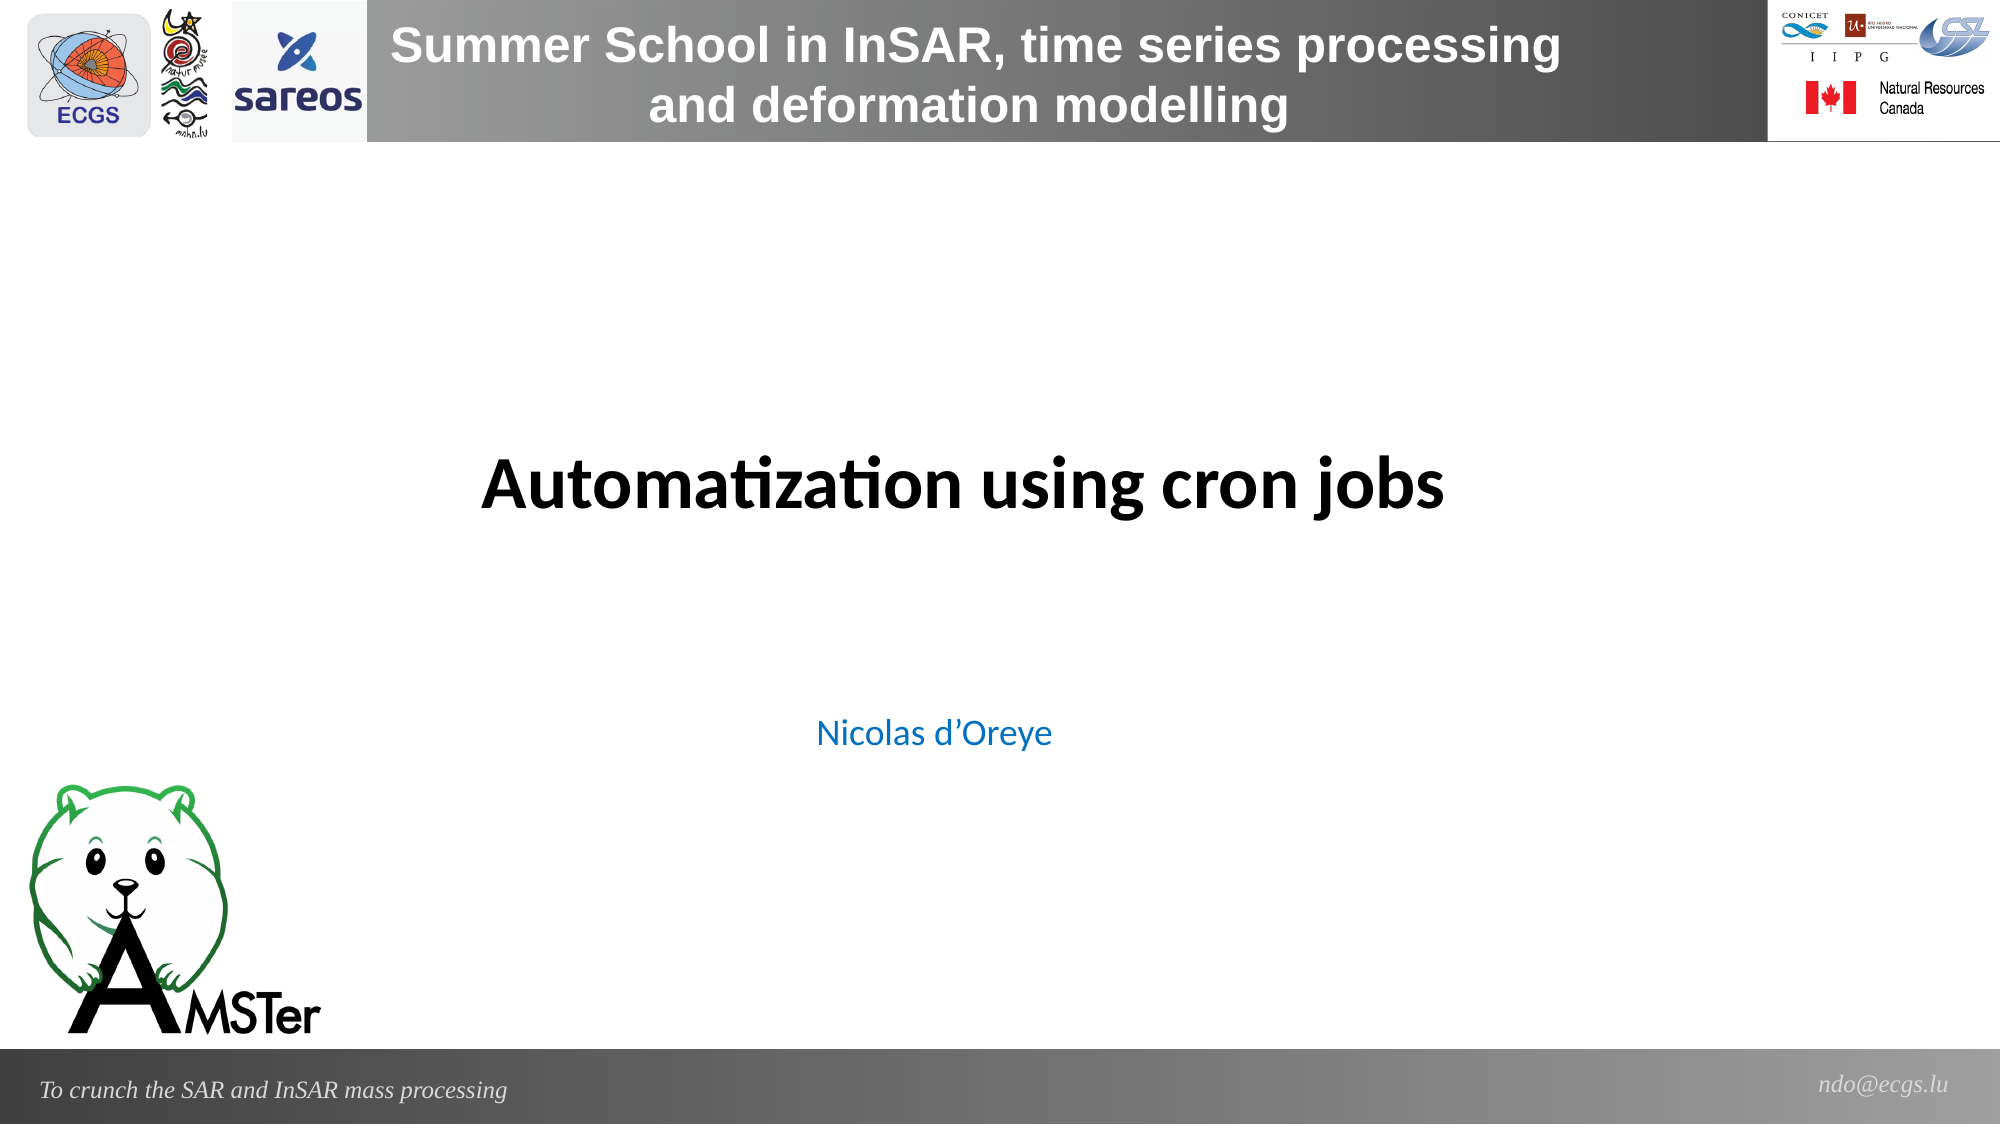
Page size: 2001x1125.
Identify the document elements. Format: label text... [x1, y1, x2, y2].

picture [23, 779, 324, 1038]
picture [1779, 7, 1990, 67]
text_box Summer School in InSAR, time series processing and deformation modelling [128, 10, 1825, 135]
picture [1825, 69, 1990, 120]
picture [154, 135, 214, 139]
text_box Automatization using cron jobs [116, 425, 1813, 621]
text_box Nicolas d’Oreye [801, 700, 1077, 761]
